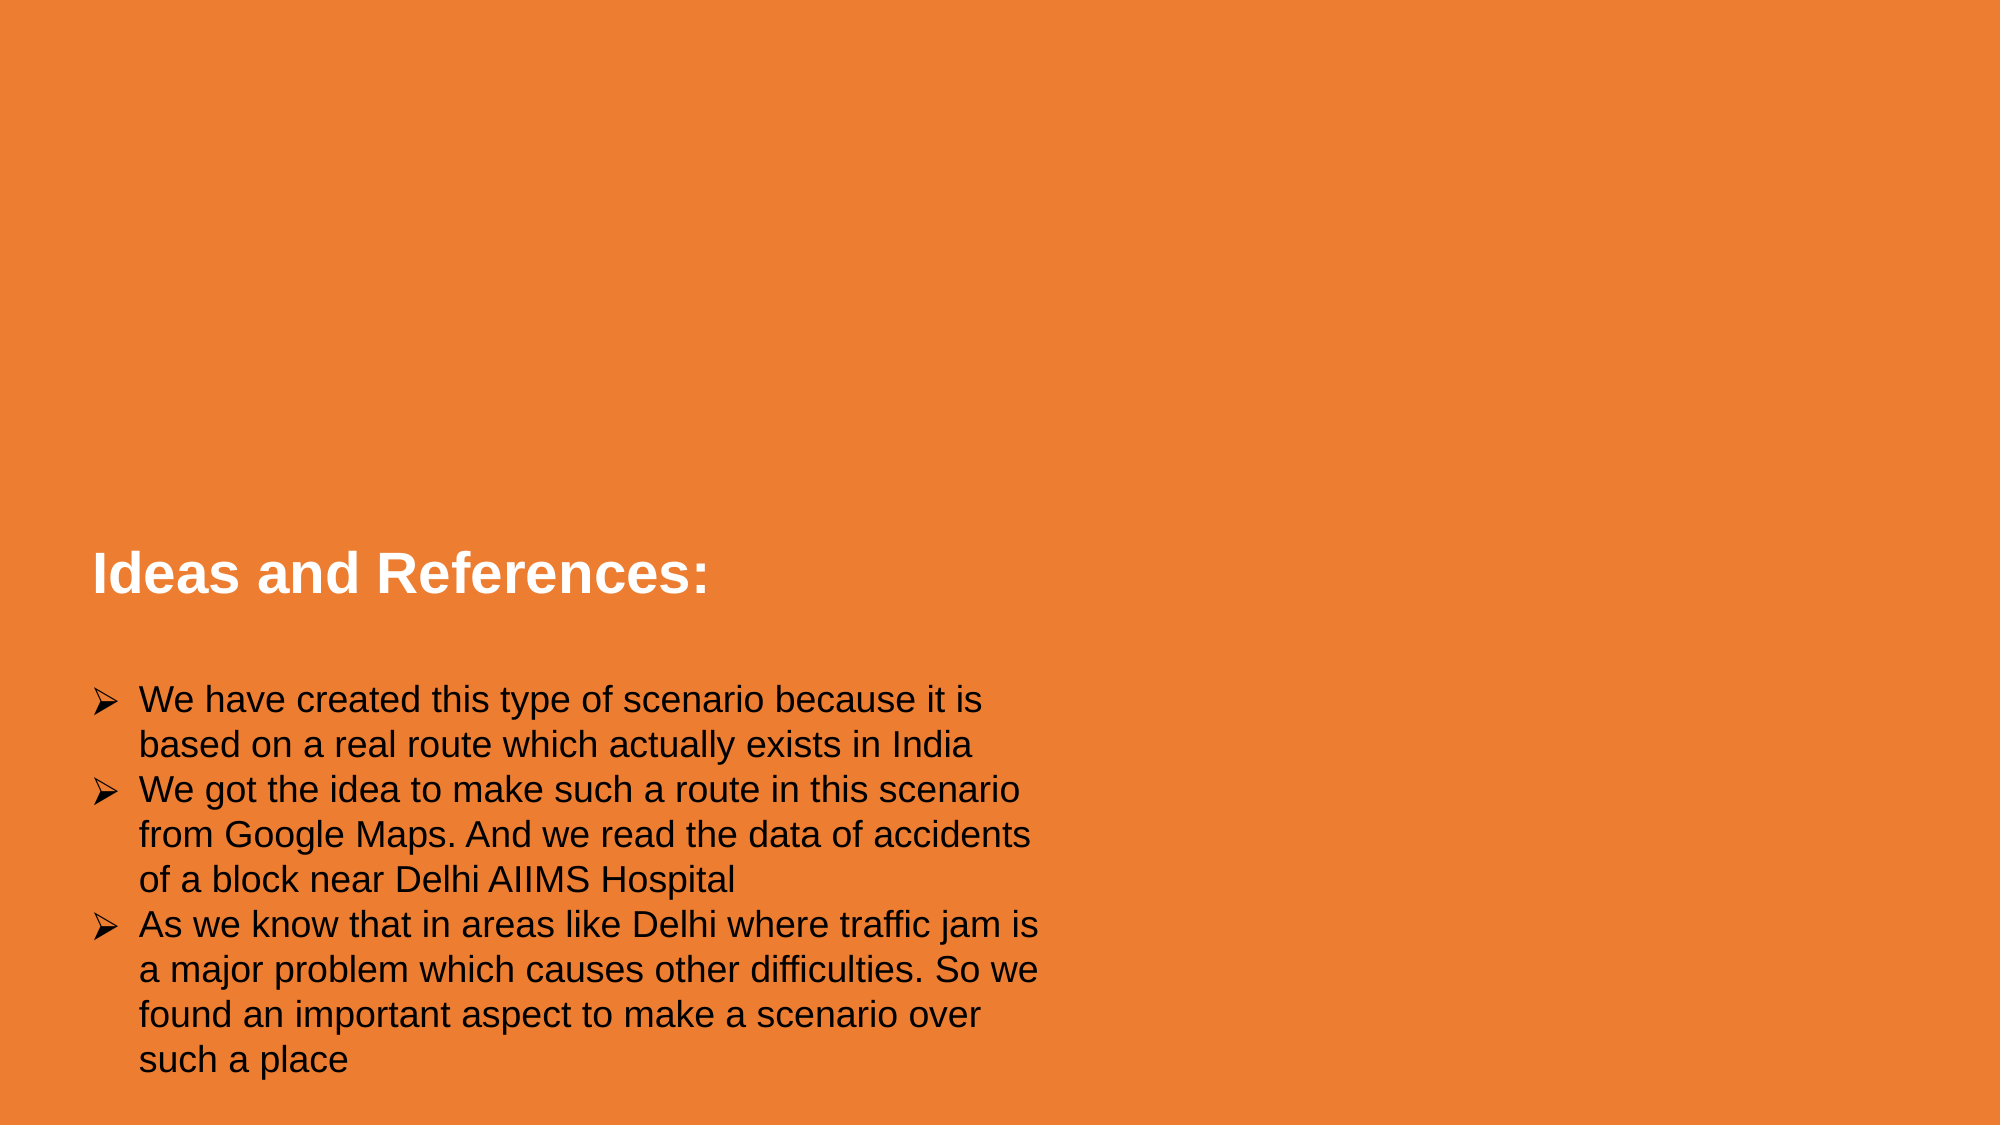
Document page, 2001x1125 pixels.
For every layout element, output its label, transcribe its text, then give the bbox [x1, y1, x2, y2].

text_box Ideas and References: We have created this type of scenario because it is based on a real route which actually exists in India We got the idea to make such a route in this scenario from Google Maps. And we read the data of accidents of a block near Delhi AIIMS Hospital As we know that in areas like Delhi where traffic jam is a major problem which causes other difficulties. So we found an important aspect to make a scenario over such a place [77, 527, 1077, 1125]
